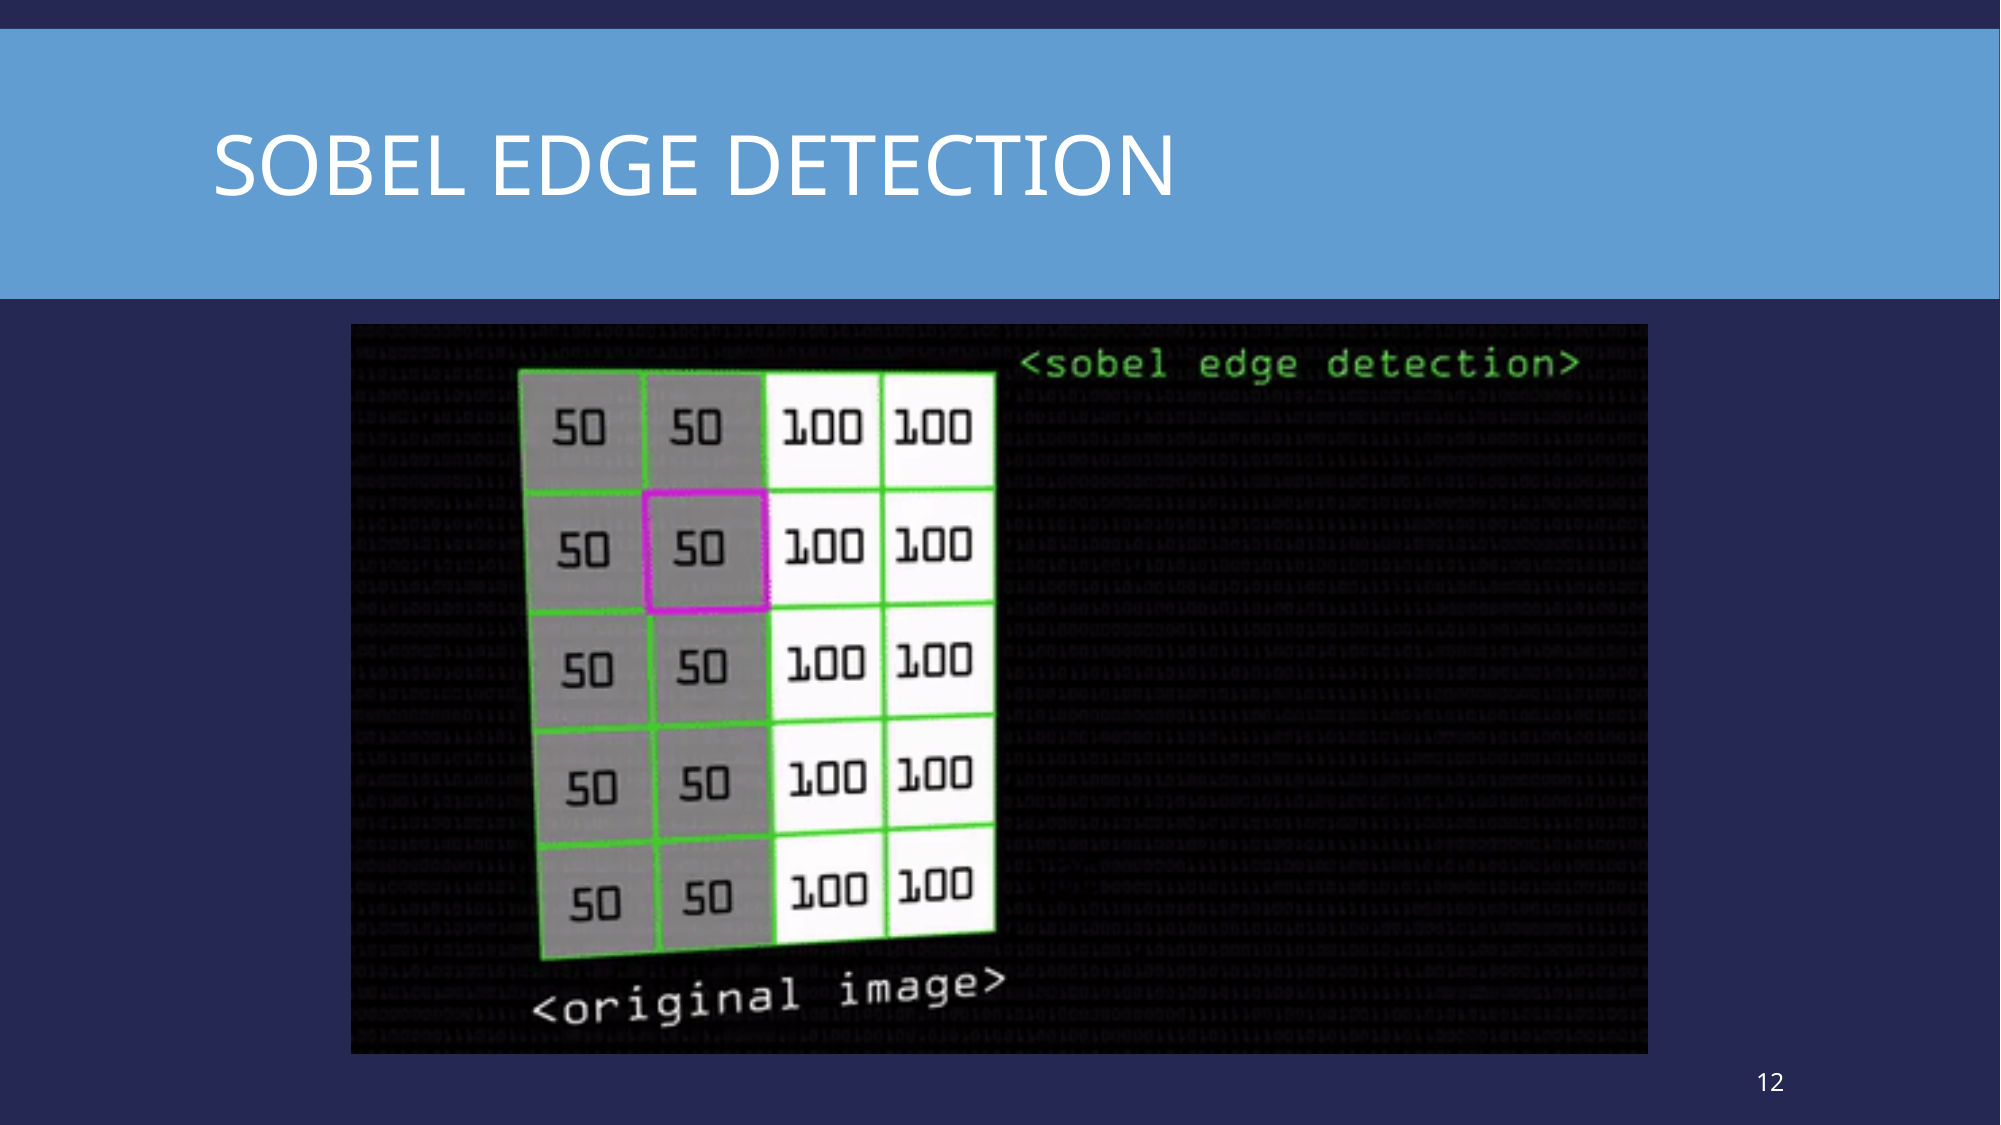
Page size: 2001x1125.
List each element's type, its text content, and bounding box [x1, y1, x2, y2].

title Sobel Edge Detection [197, 46, 1803, 295]
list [351, 324, 1649, 1054]
slide_number 12 [1748, 1053, 1904, 1114]
